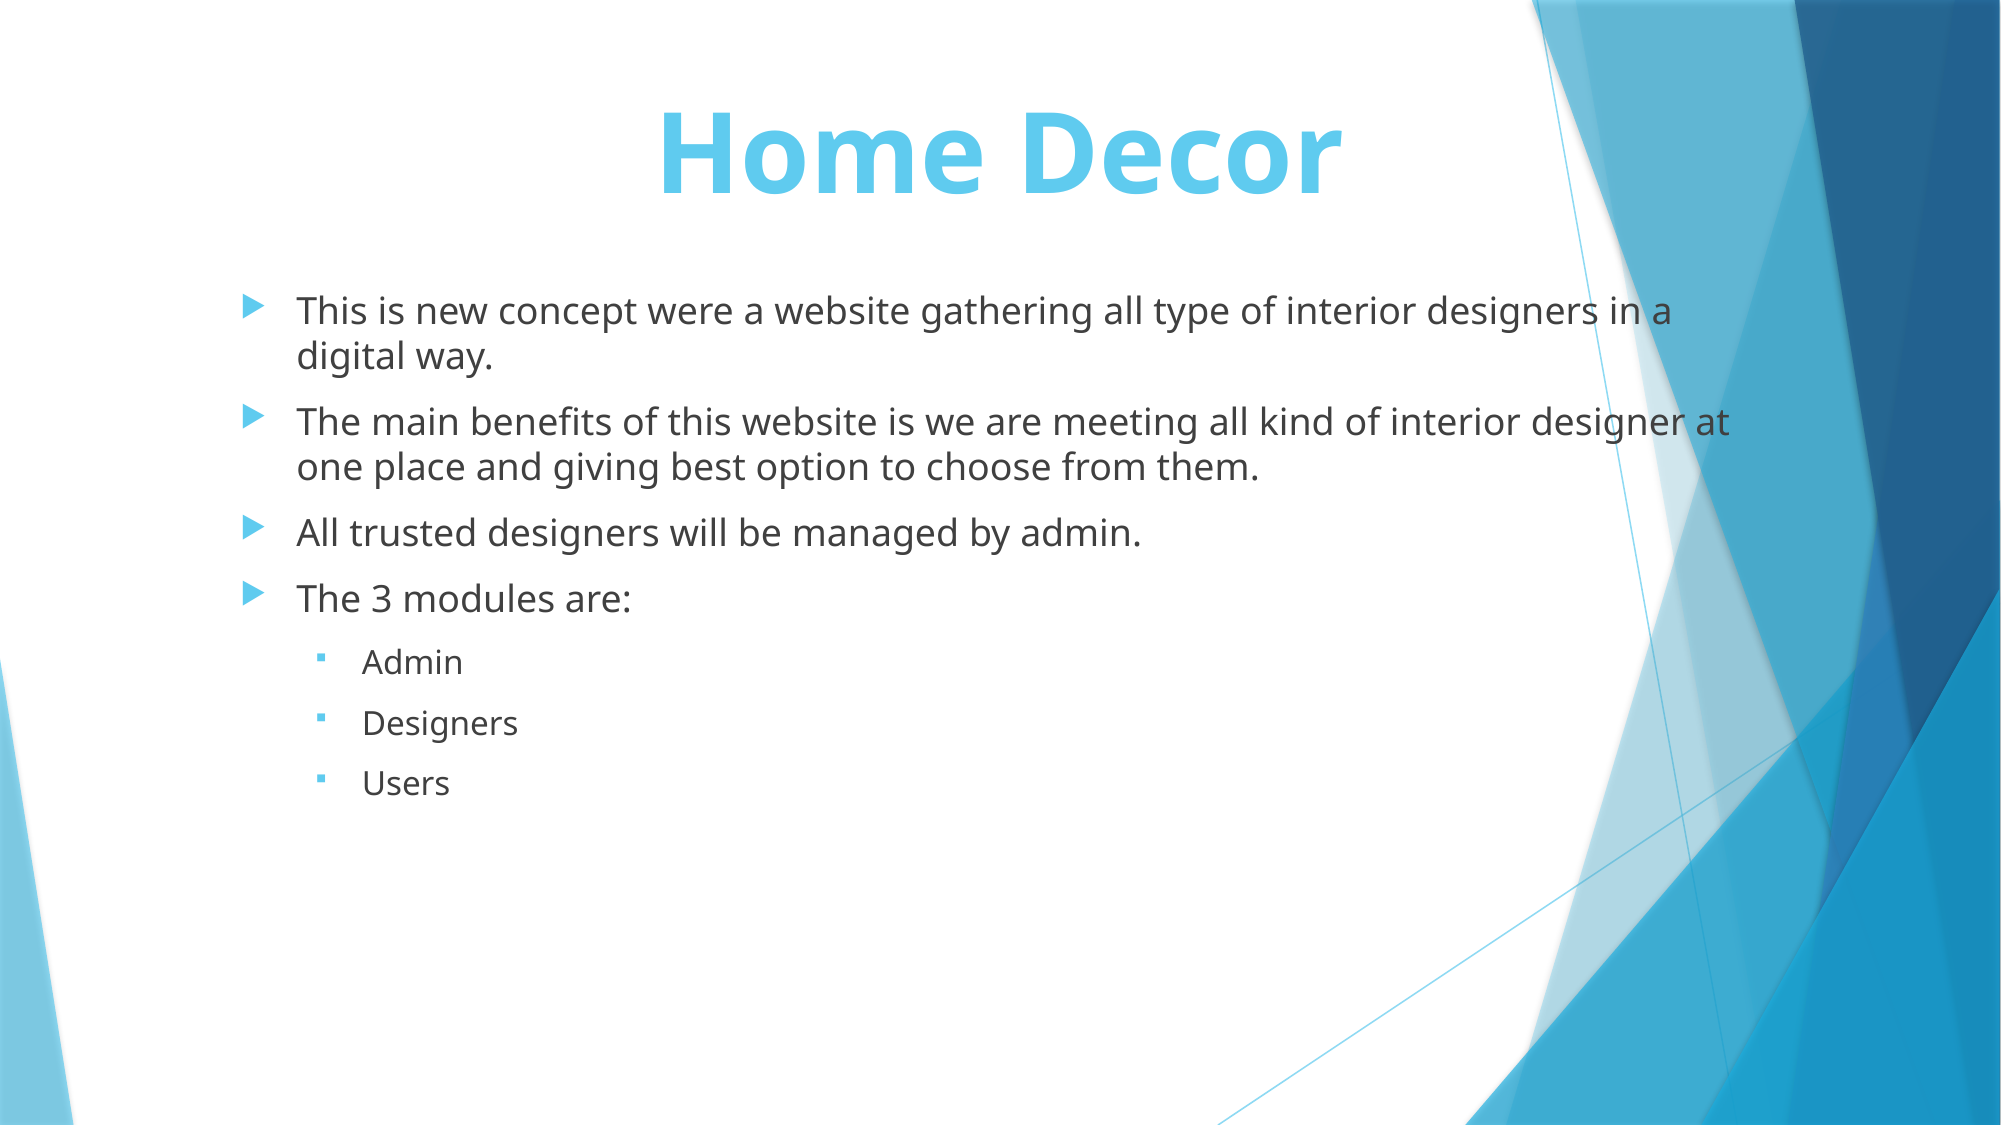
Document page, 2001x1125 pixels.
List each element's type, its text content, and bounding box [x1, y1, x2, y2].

list This is new concept were a website gathering all type of interior designers in a digital way. The main benefits of this website is we are meeting all kind of interior designer at one place and giving best option to choose from them. All trusted designers will be managed by admin. The 3 modules are: Admin Designers Users [225, 279, 1800, 1105]
title Home Decor [212, 38, 1788, 259]
